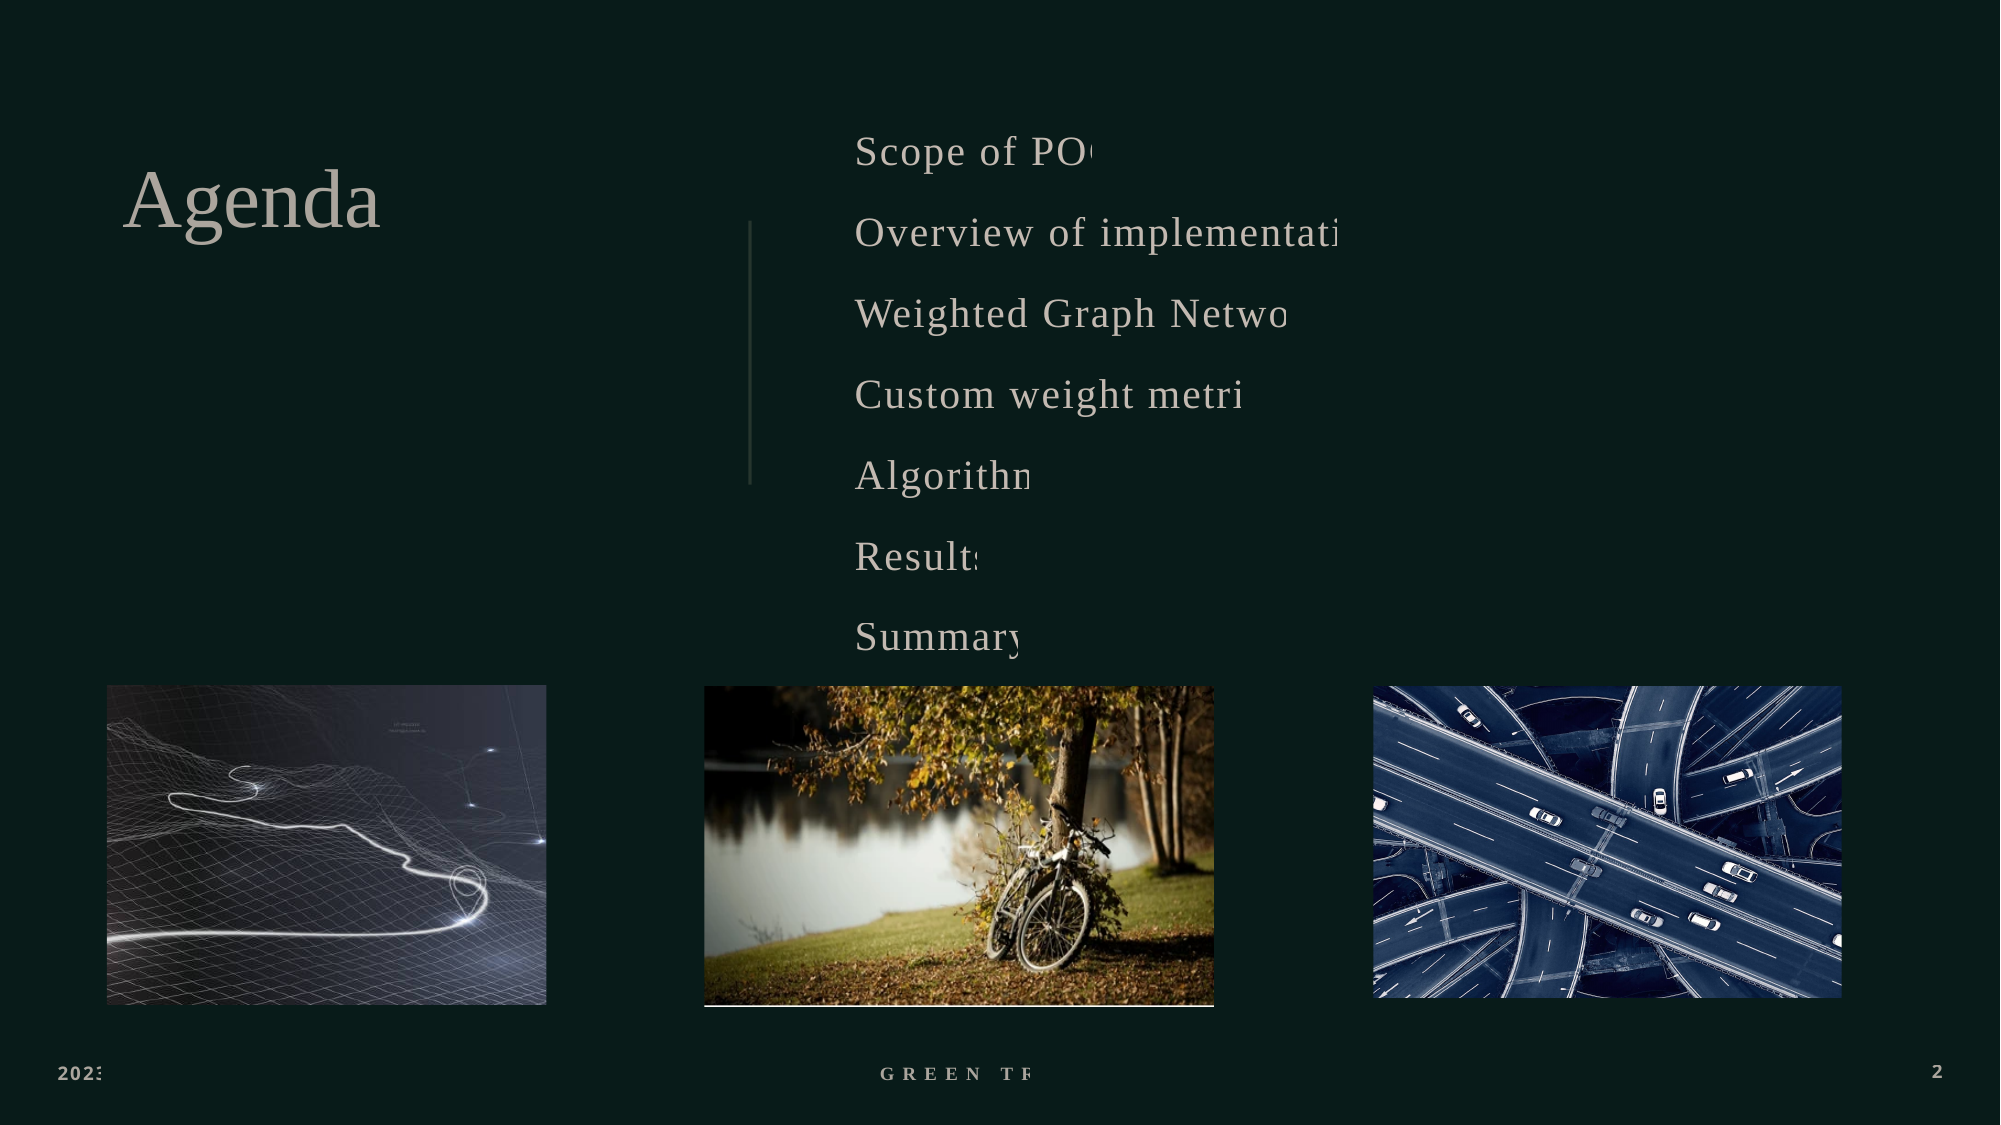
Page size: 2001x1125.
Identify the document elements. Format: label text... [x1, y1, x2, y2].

picture [1373, 686, 1842, 998]
slide_number 2 [1725, 1042, 1958, 1103]
picture [106, 685, 547, 1005]
slide_number 2023 [42, 1042, 587, 1103]
list Scope of POC Overview of implementation Weighted Graph Network Custom weight metrics Algorithm Results Summary [839, 106, 1890, 680]
title Agenda [107, 106, 679, 282]
picture [704, 686, 1215, 1007]
footer Green Tracks [587, 1042, 1413, 1103]
